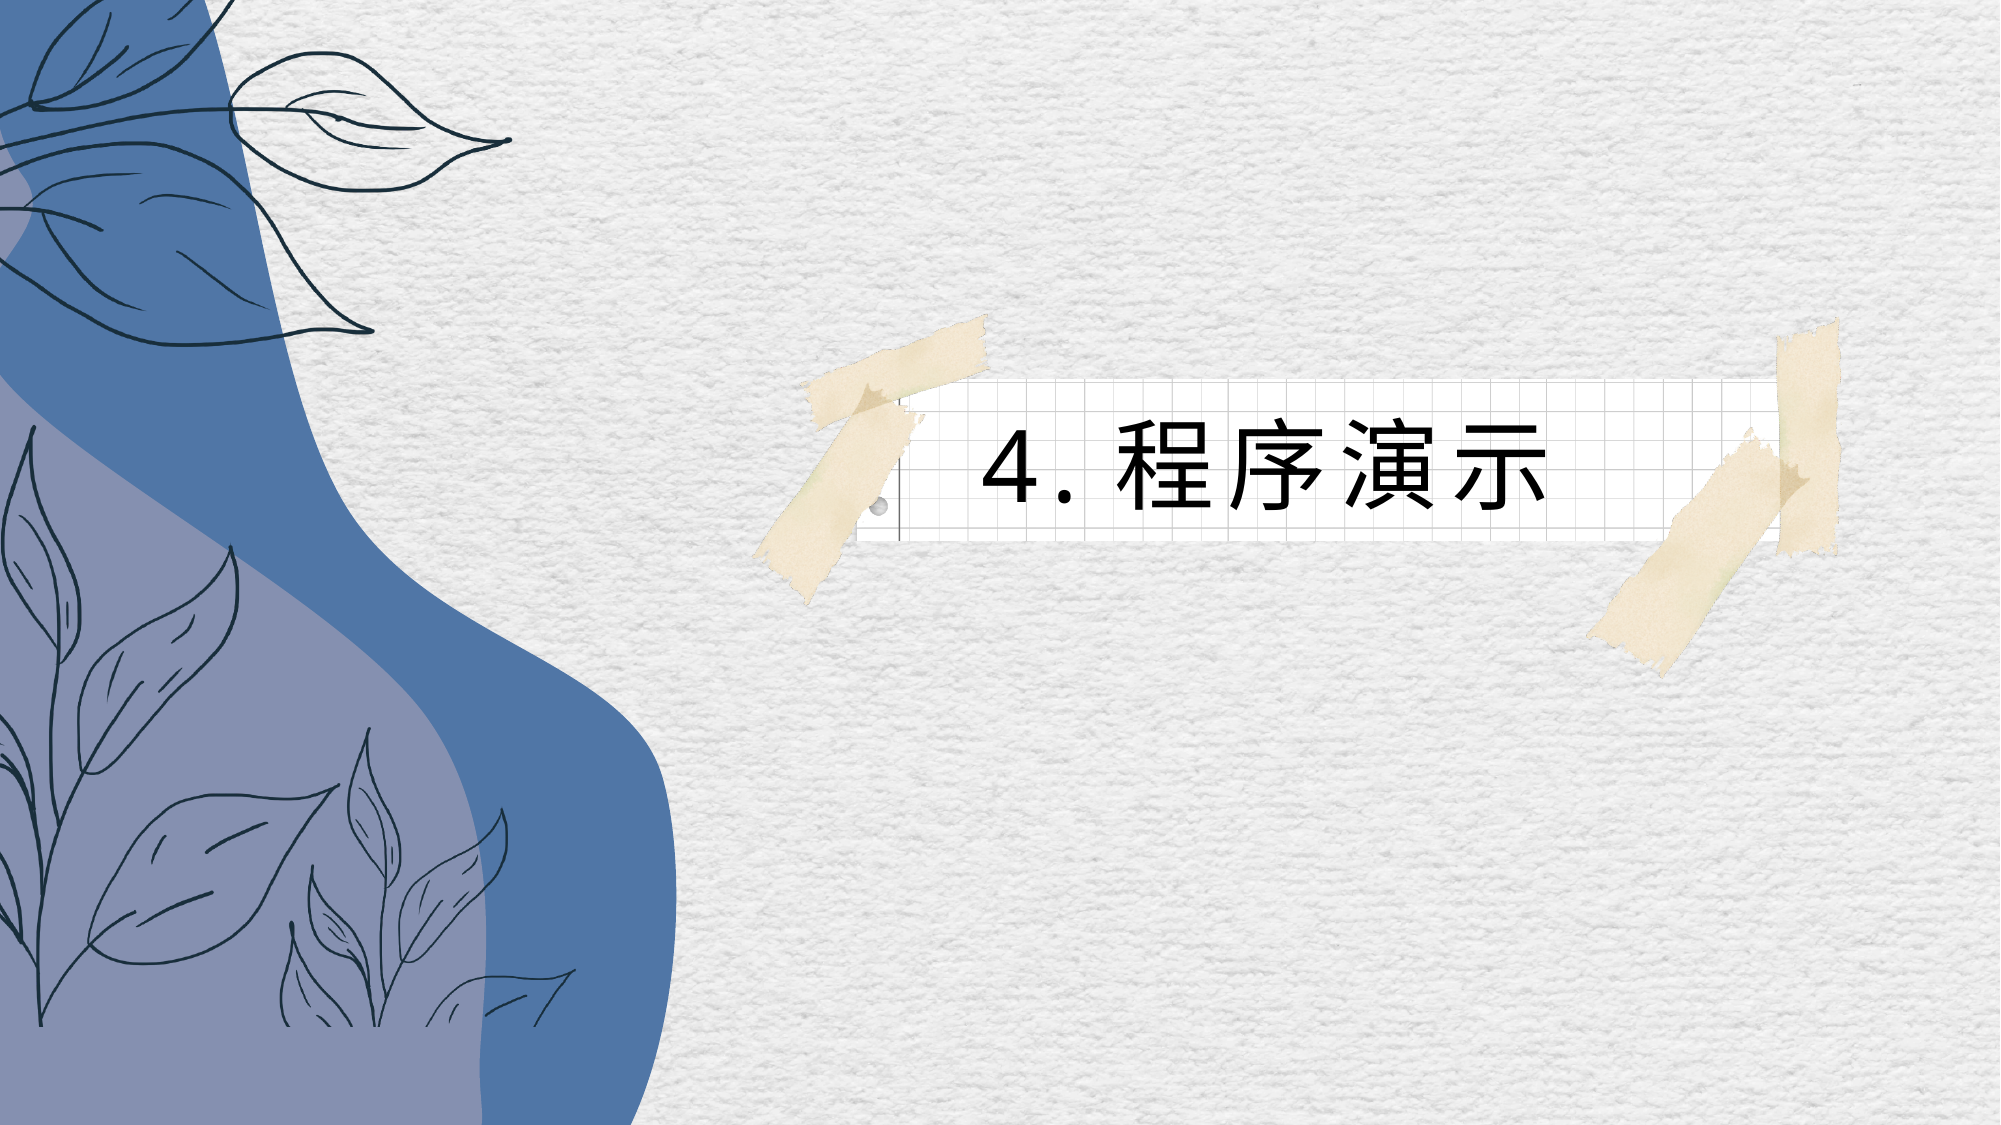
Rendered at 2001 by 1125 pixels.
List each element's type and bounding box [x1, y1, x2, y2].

text_box [576, 69, 1054, 927]
text_box [1054, 259, 1950, 765]
picture [0, 0, 2000, 1125]
